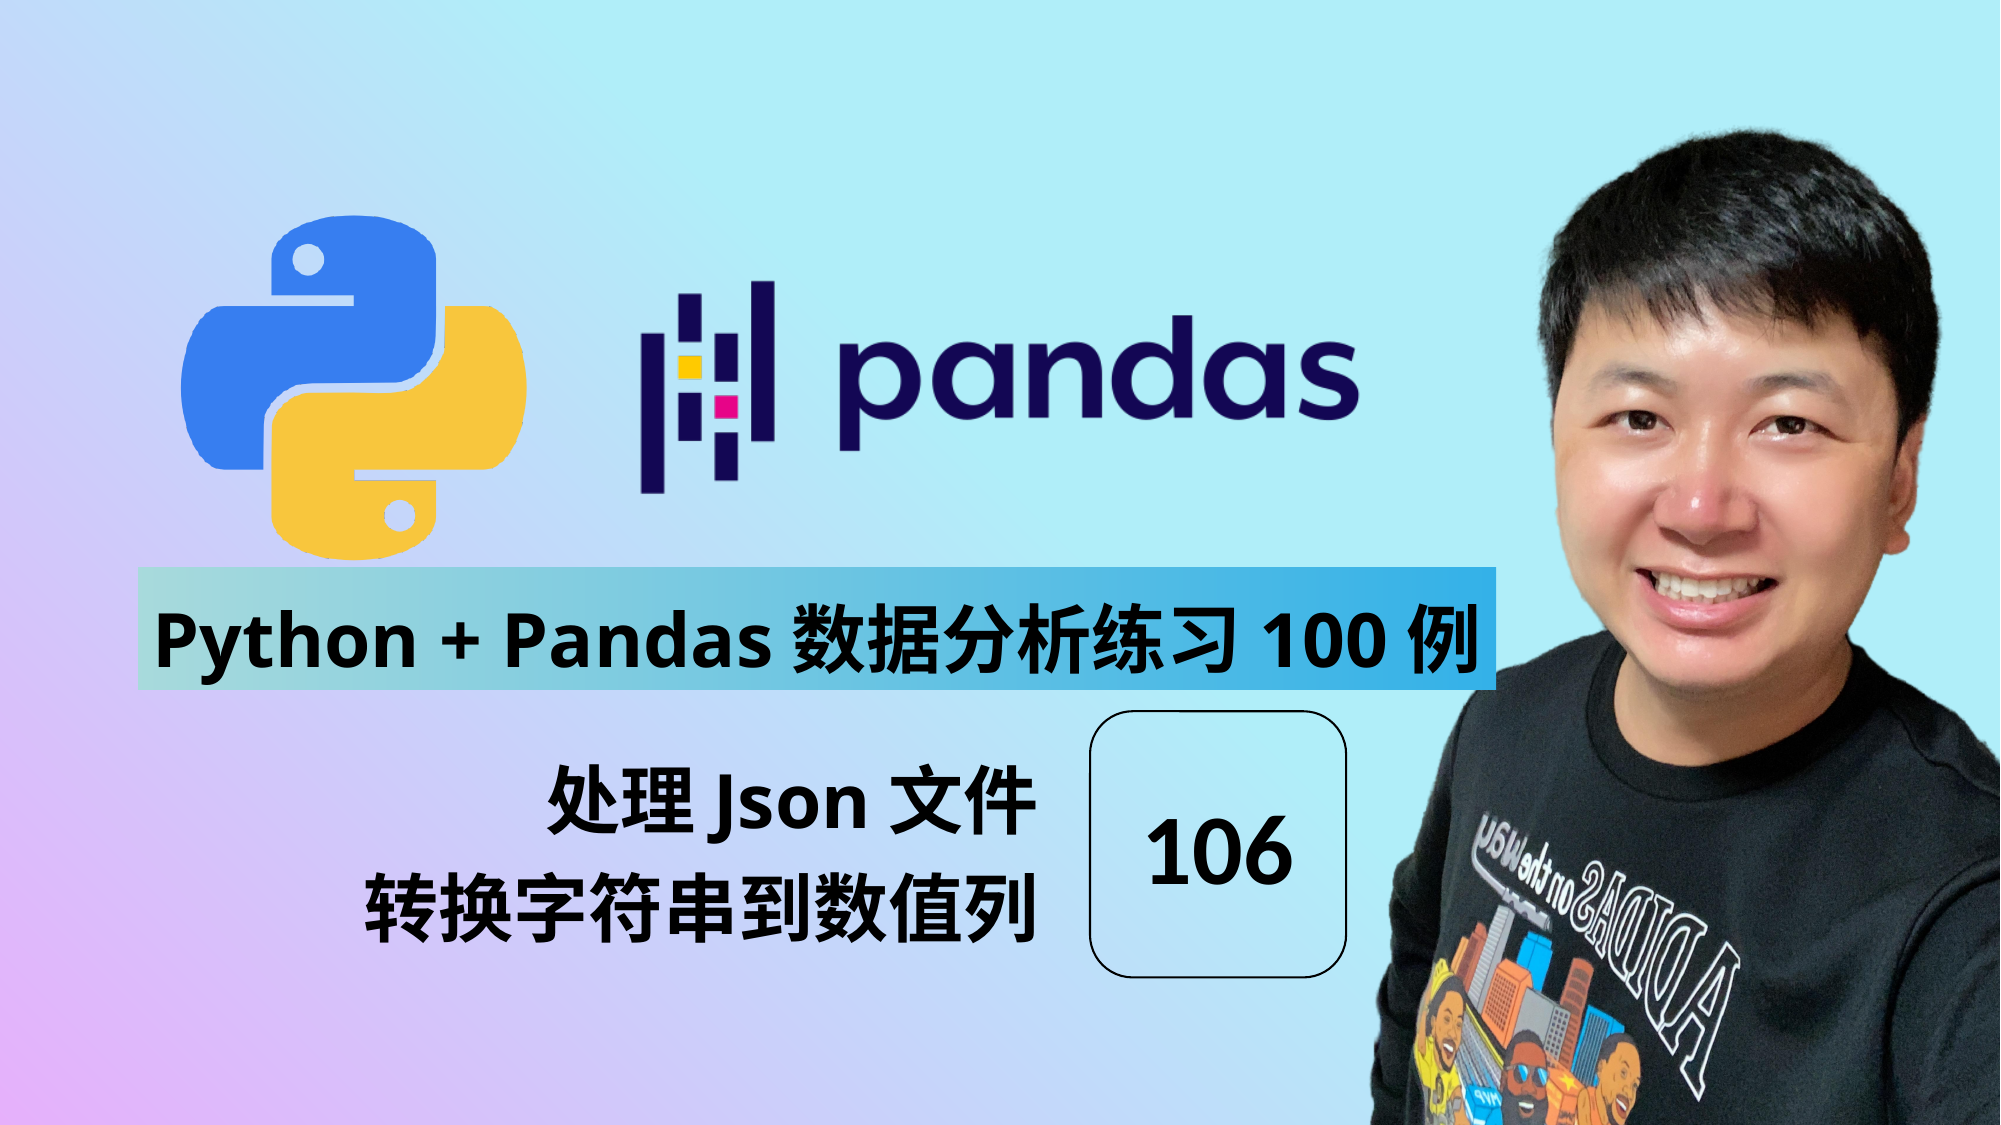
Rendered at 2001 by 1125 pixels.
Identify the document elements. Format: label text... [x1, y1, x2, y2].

picture [605, 0, 2000, 1125]
text_box Python + Pandas数据分析练习100例 [138, 567, 1364, 690]
text_box 处理Json文件 转换字符串到数值列 [348, 727, 1054, 959]
text_box 106 [1088, 710, 1348, 979]
picture [132, 168, 571, 607]
